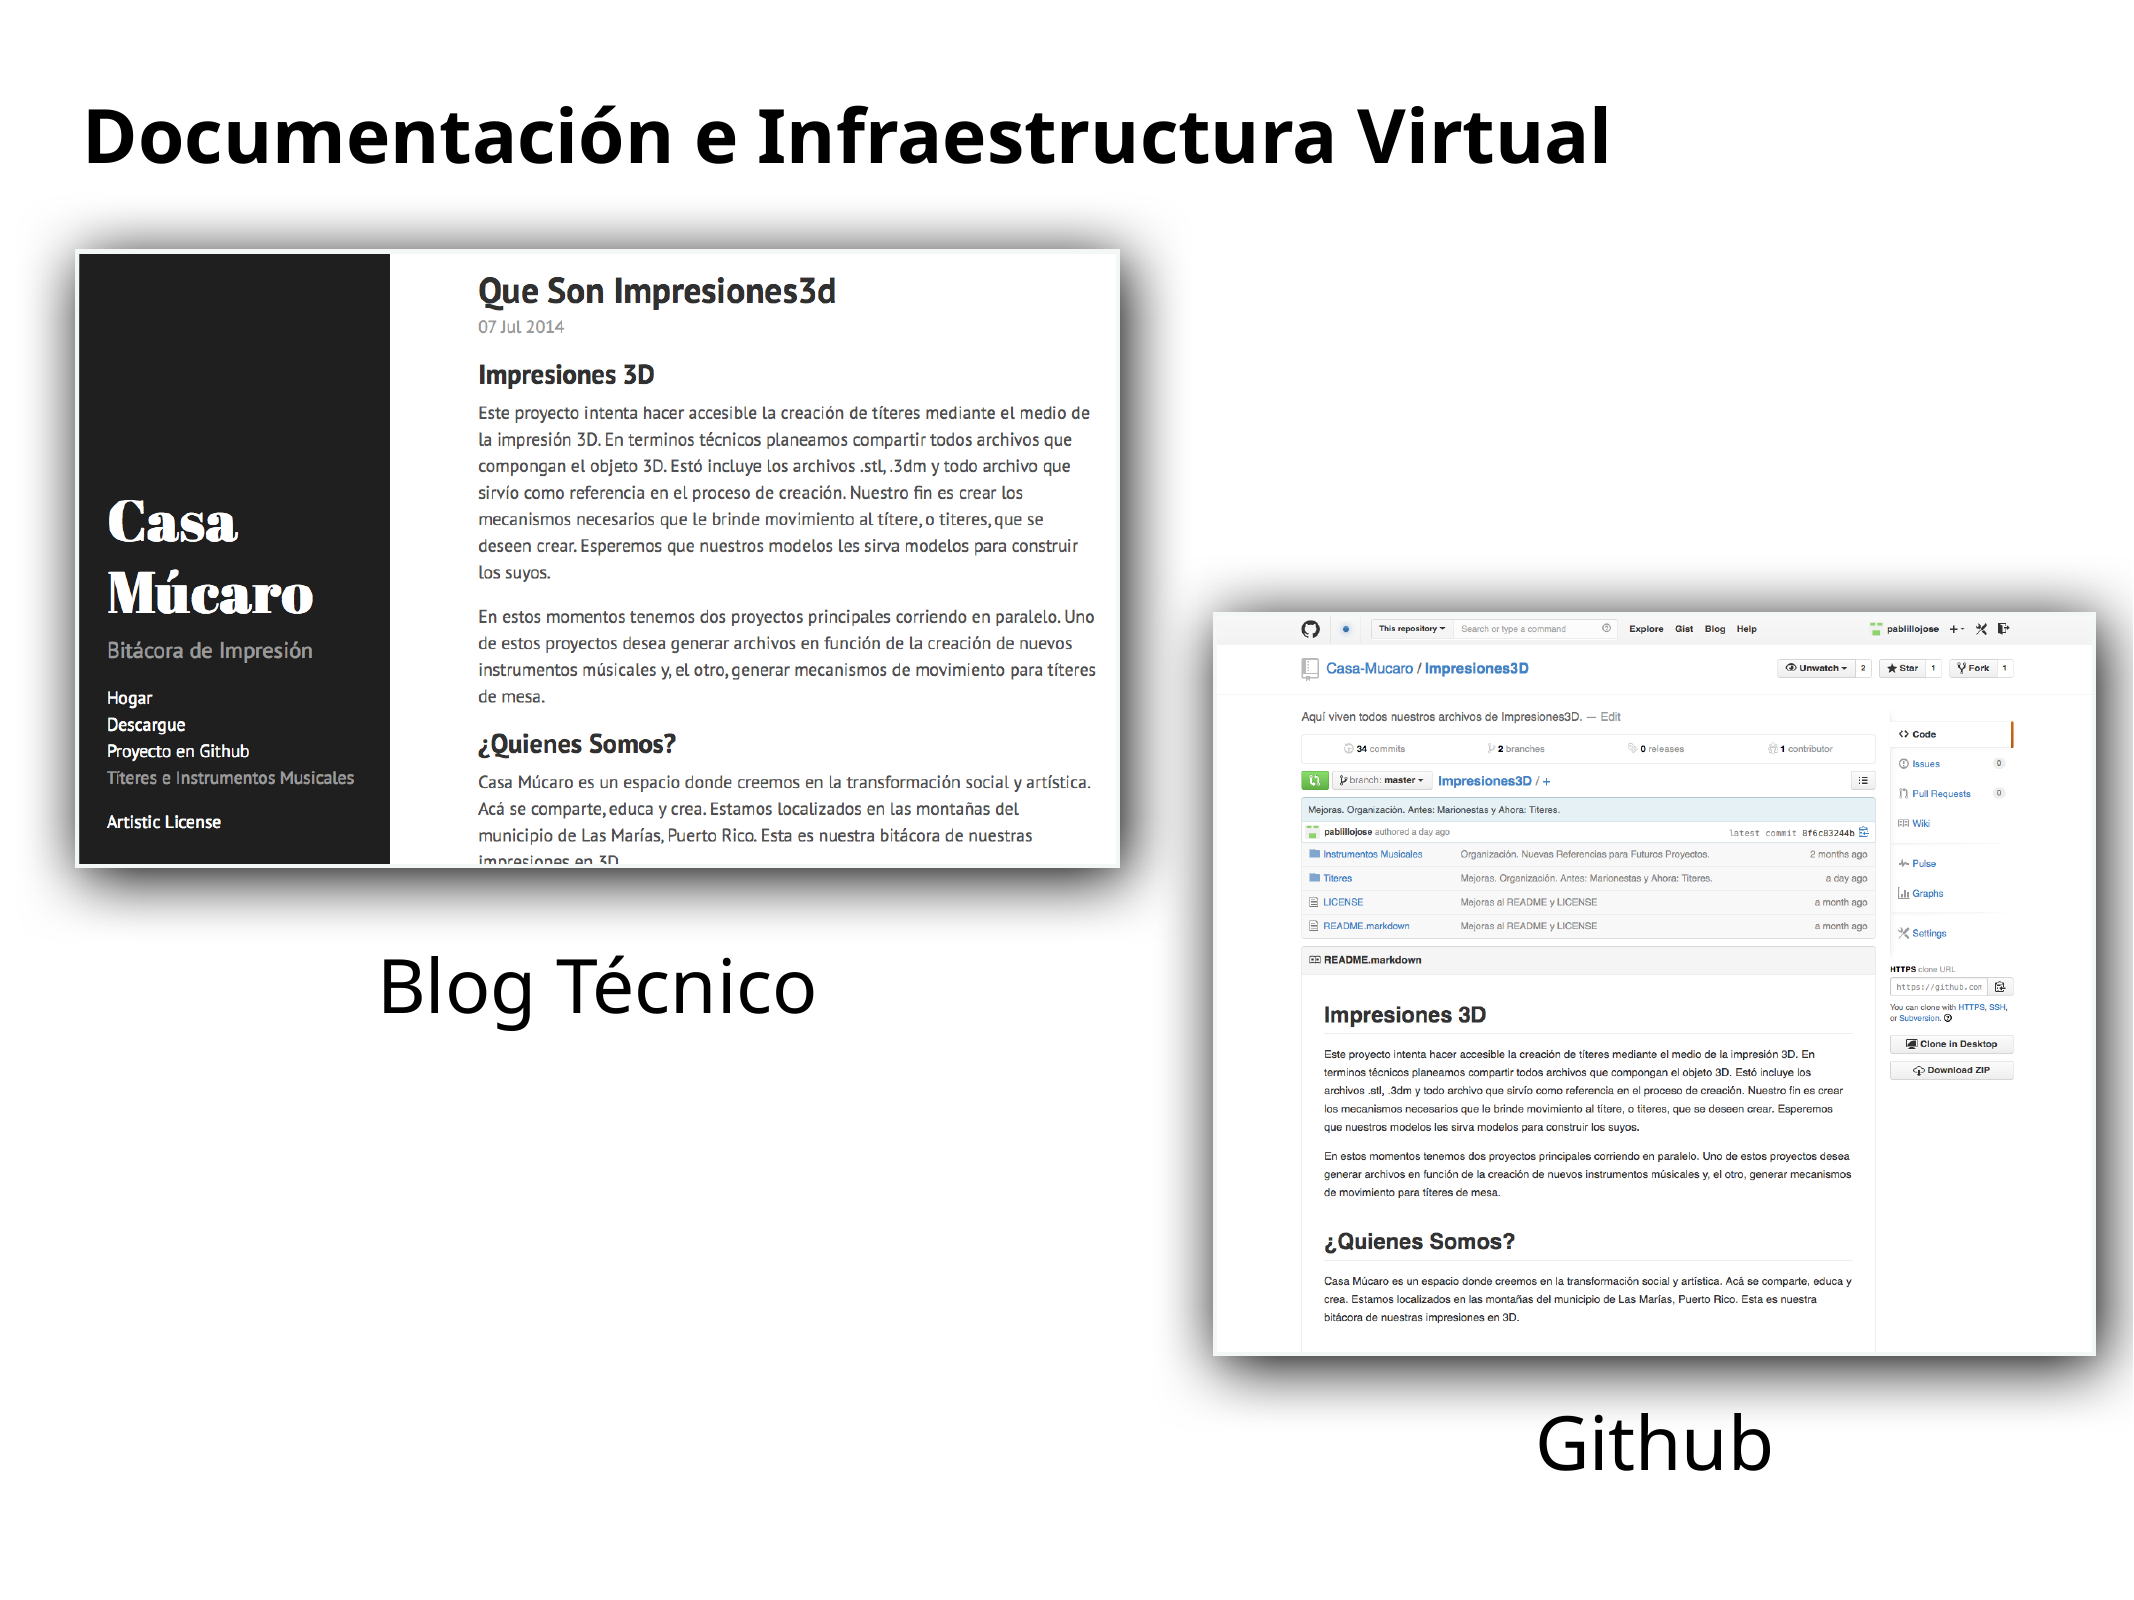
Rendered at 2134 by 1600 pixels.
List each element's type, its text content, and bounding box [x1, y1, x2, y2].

picture [1216, 615, 2093, 1352]
picture [79, 253, 1117, 865]
text_box Blog Técnico [368, 930, 827, 1038]
text_box Github [1526, 1420, 1783, 1494]
text_box Documentación e Infraestructura Virtual [74, 80, 1623, 188]
